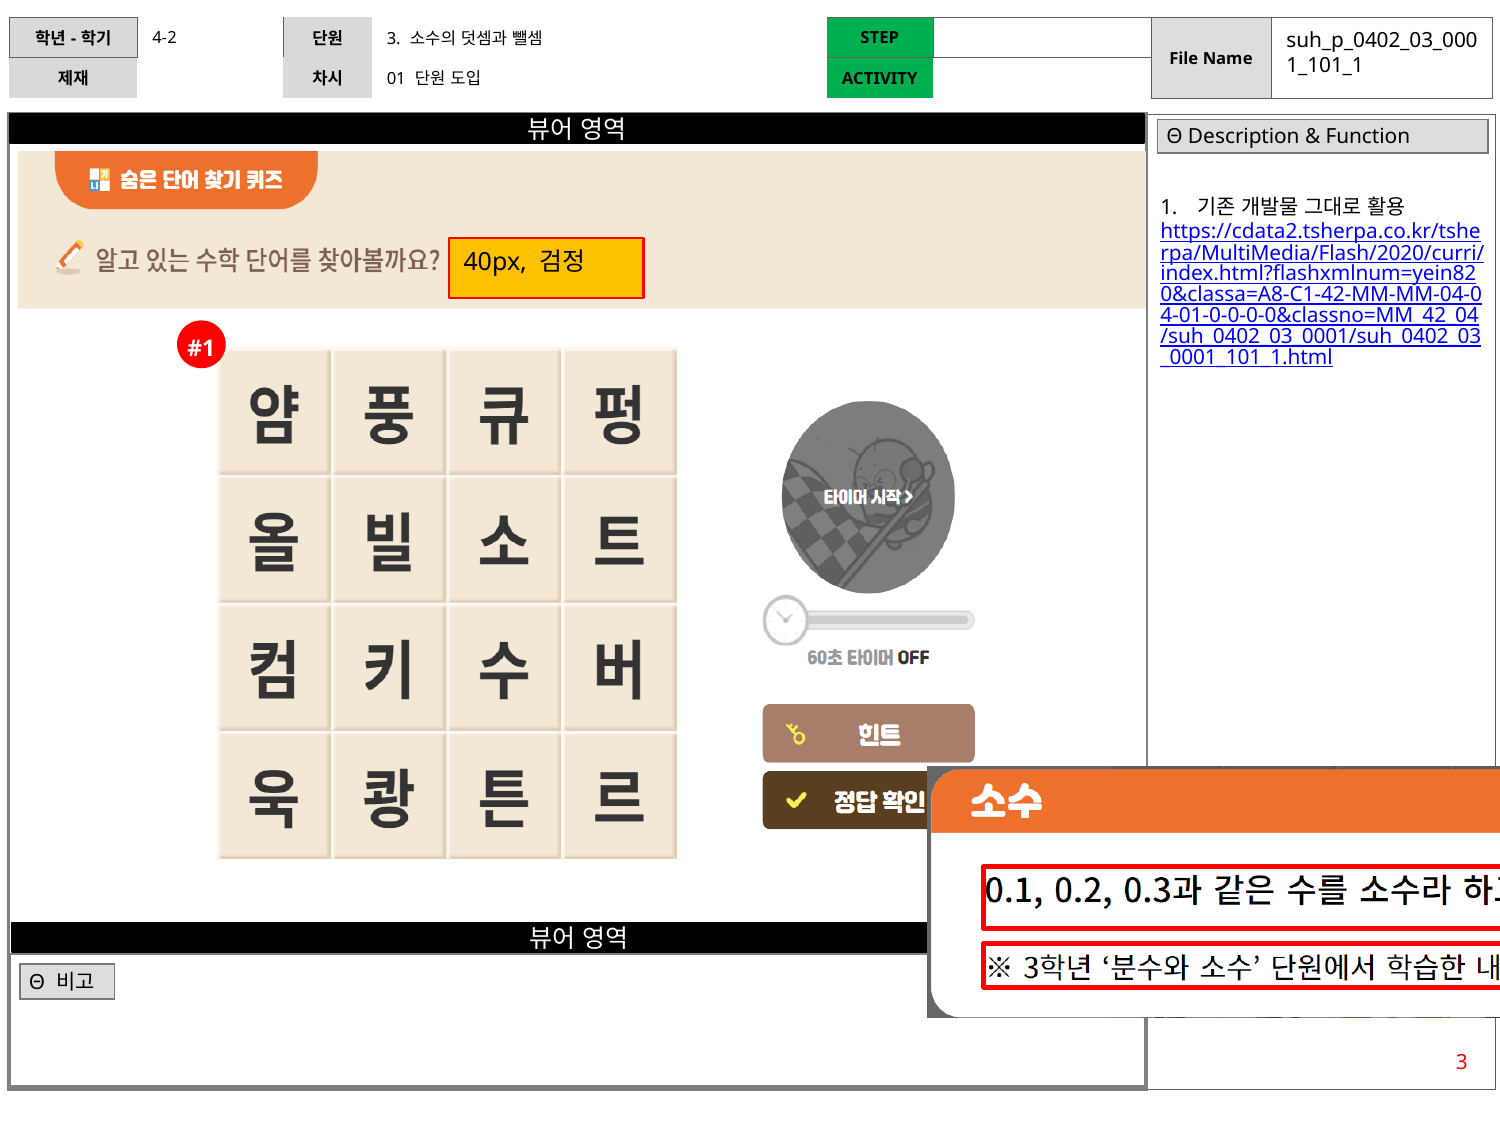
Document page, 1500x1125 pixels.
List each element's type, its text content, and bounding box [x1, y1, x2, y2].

picture [17, 151, 1500, 1018]
text_box suh_p_0402_03_0001_101_1 [1271, 18, 1500, 84]
text_box 기존 개발물 그대로 활용 https://cdata2.tsherpa.co.kr/tsherpa/MultiMedia/Flash/2020/curri/index.html?flashxmlnum=yein820&classa=A8-C1-42-MM-MM-04-04-01-0-0-0-0&classno=MM_42_04/suh_0402_03_0001/suh_0402_03_0001_101_1.html [1150, 160, 1500, 279]
table_header Θ Description & Function [1158, 120, 1487, 152]
